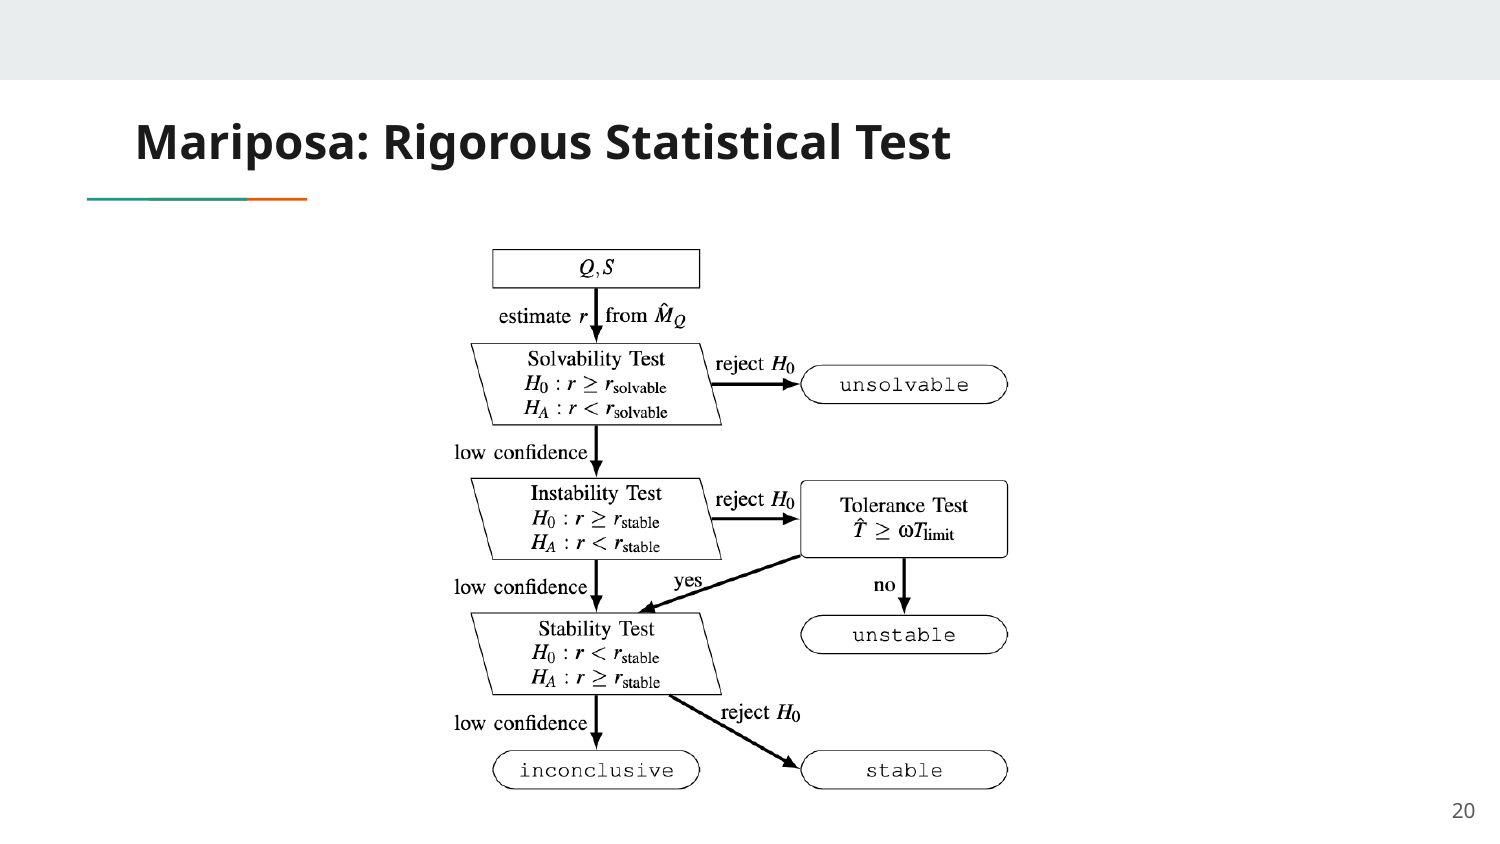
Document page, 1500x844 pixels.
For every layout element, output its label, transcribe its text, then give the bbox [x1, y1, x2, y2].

title Mariposa: Rigorous Statistical Test [119, 96, 1381, 185]
picture [413, 228, 1043, 812]
slide_number 20 [1400, 779, 1491, 844]
